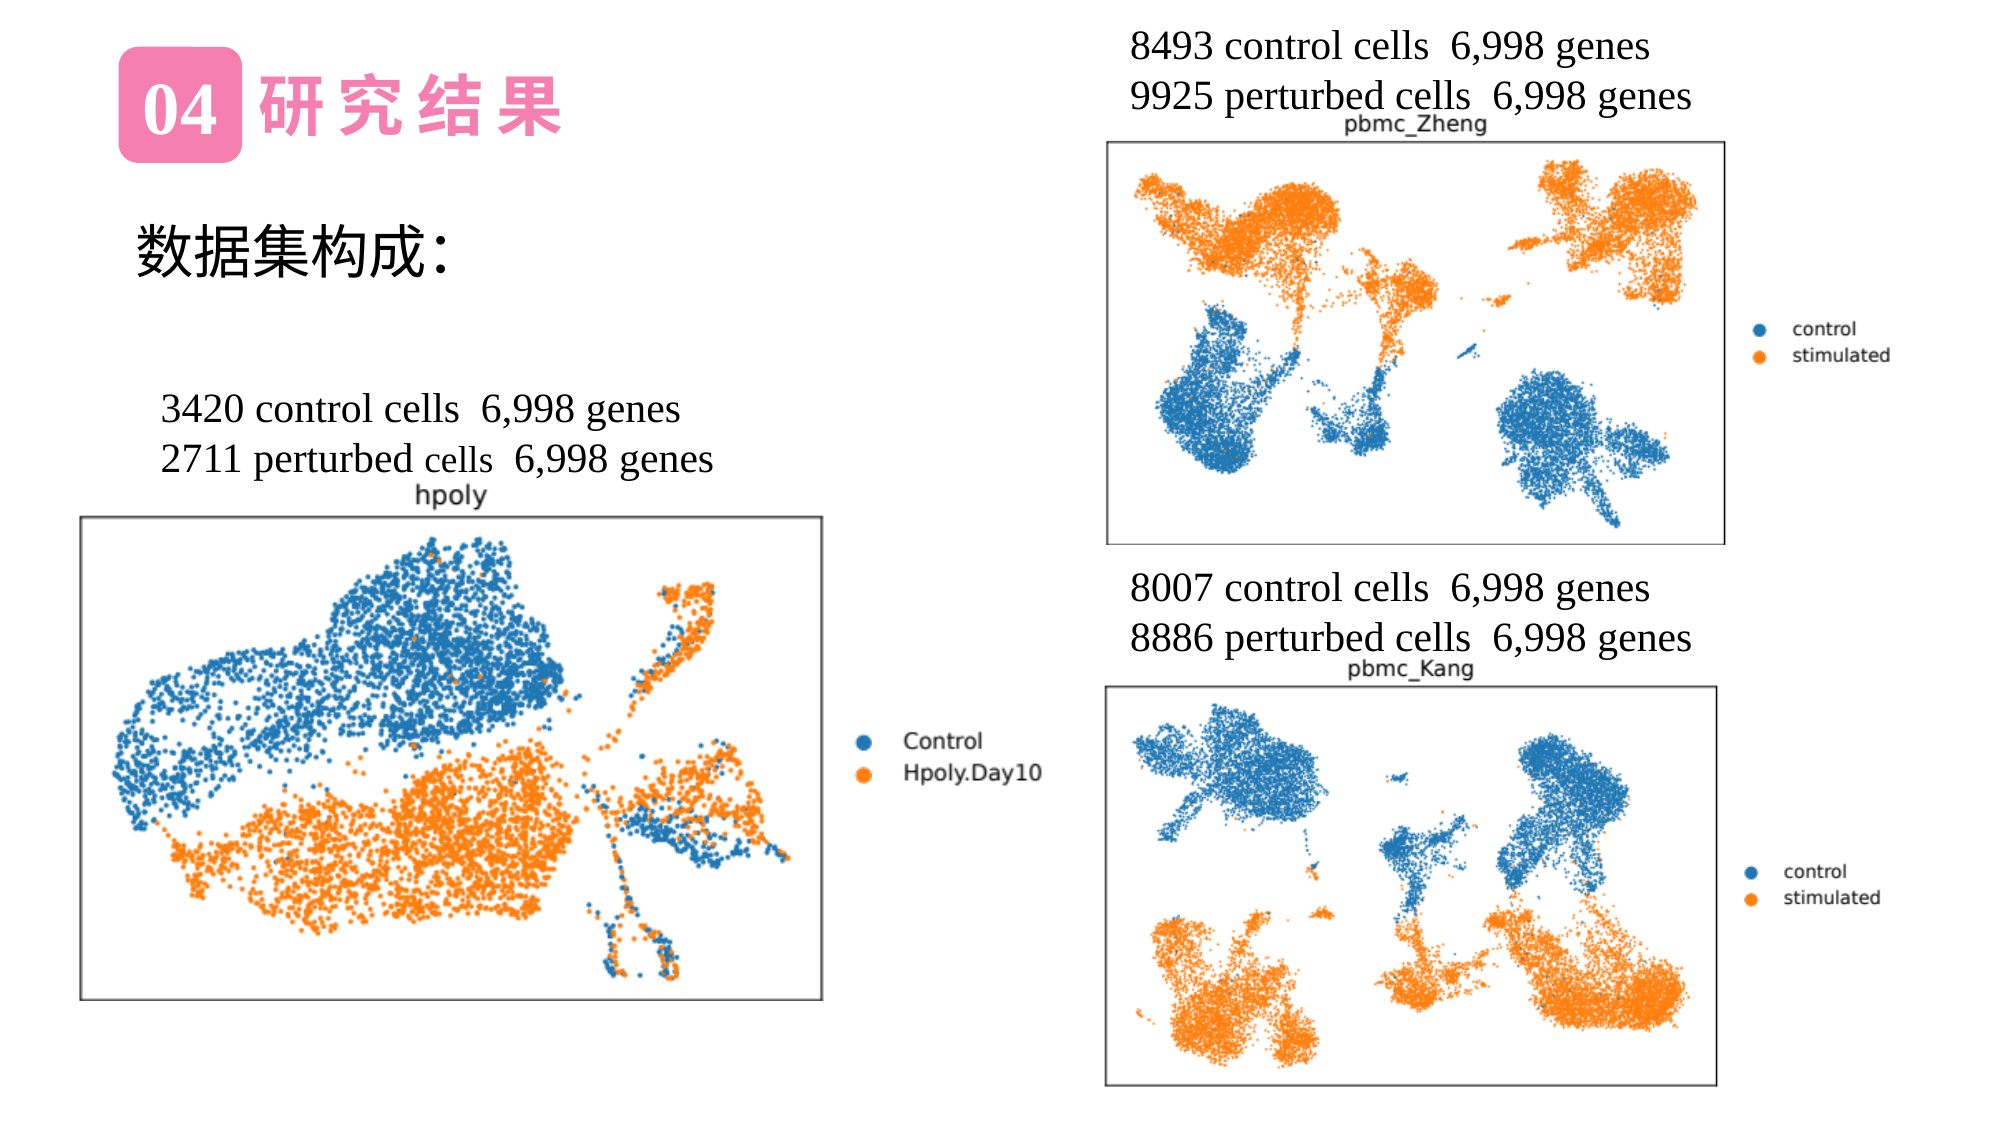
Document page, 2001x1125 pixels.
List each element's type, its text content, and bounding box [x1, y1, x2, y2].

picture [1098, 101, 1910, 545]
picture [1098, 646, 1900, 1090]
picture [70, 468, 1065, 1001]
text_box 数据集构成： [120, 208, 501, 293]
text_box 研究结果 [244, 56, 901, 151]
text_box 04 [118, 46, 243, 163]
